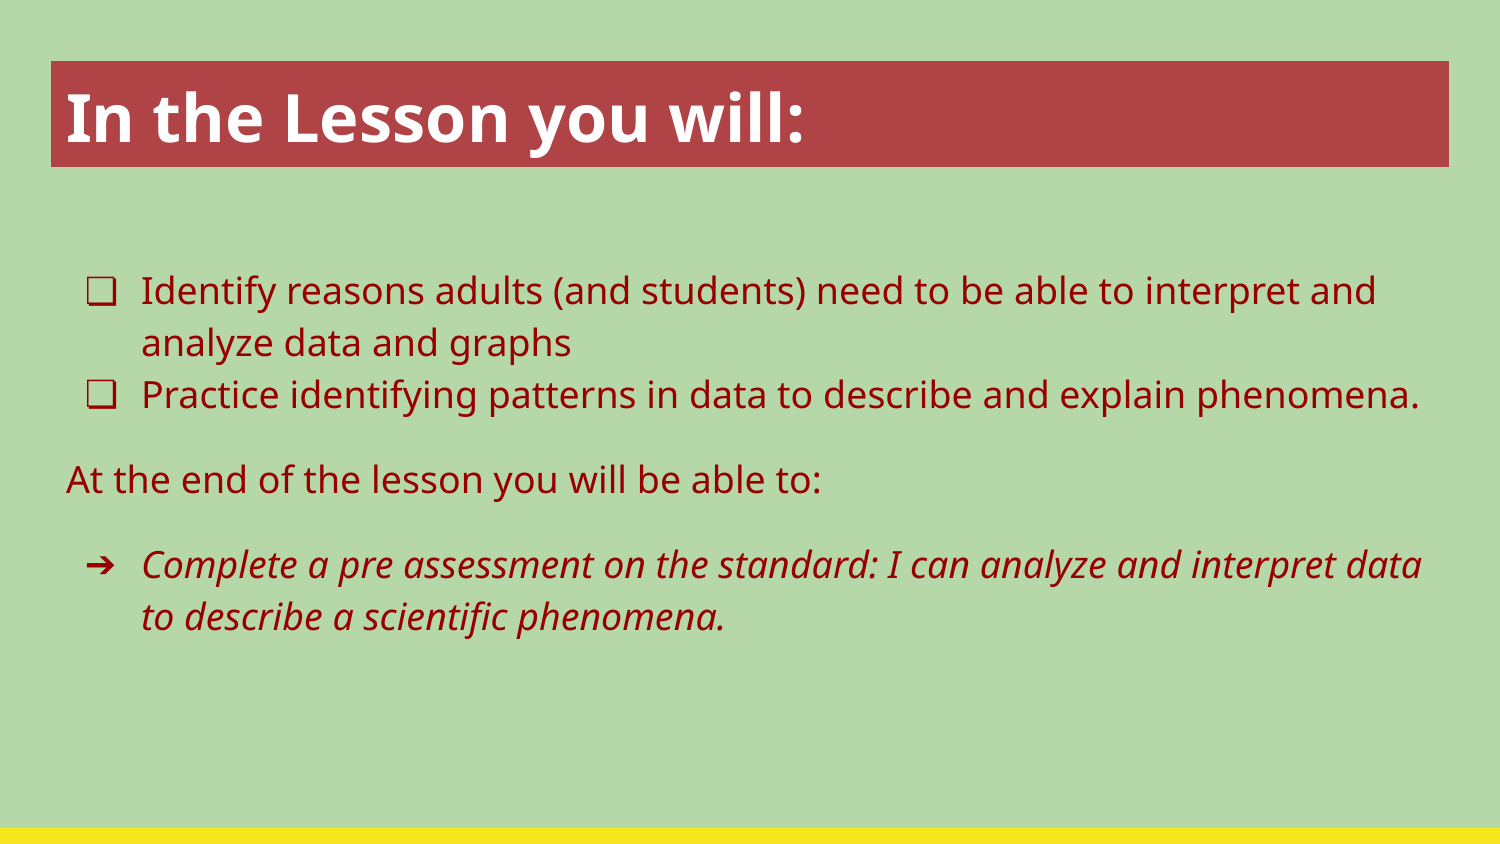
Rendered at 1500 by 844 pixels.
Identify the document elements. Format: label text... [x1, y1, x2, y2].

title In the Lesson you will: [51, 61, 1449, 167]
list Identify reasons adults (and students) need to be able to interpret and analyze data and graphs Practice identifying patterns in data to describe and explain phenomena. At the end of the lesson you will be able to: Complete a pre assessment on the standard: I can analyze and interpret data to describe a scientific phenomena. [51, 167, 1449, 777]
